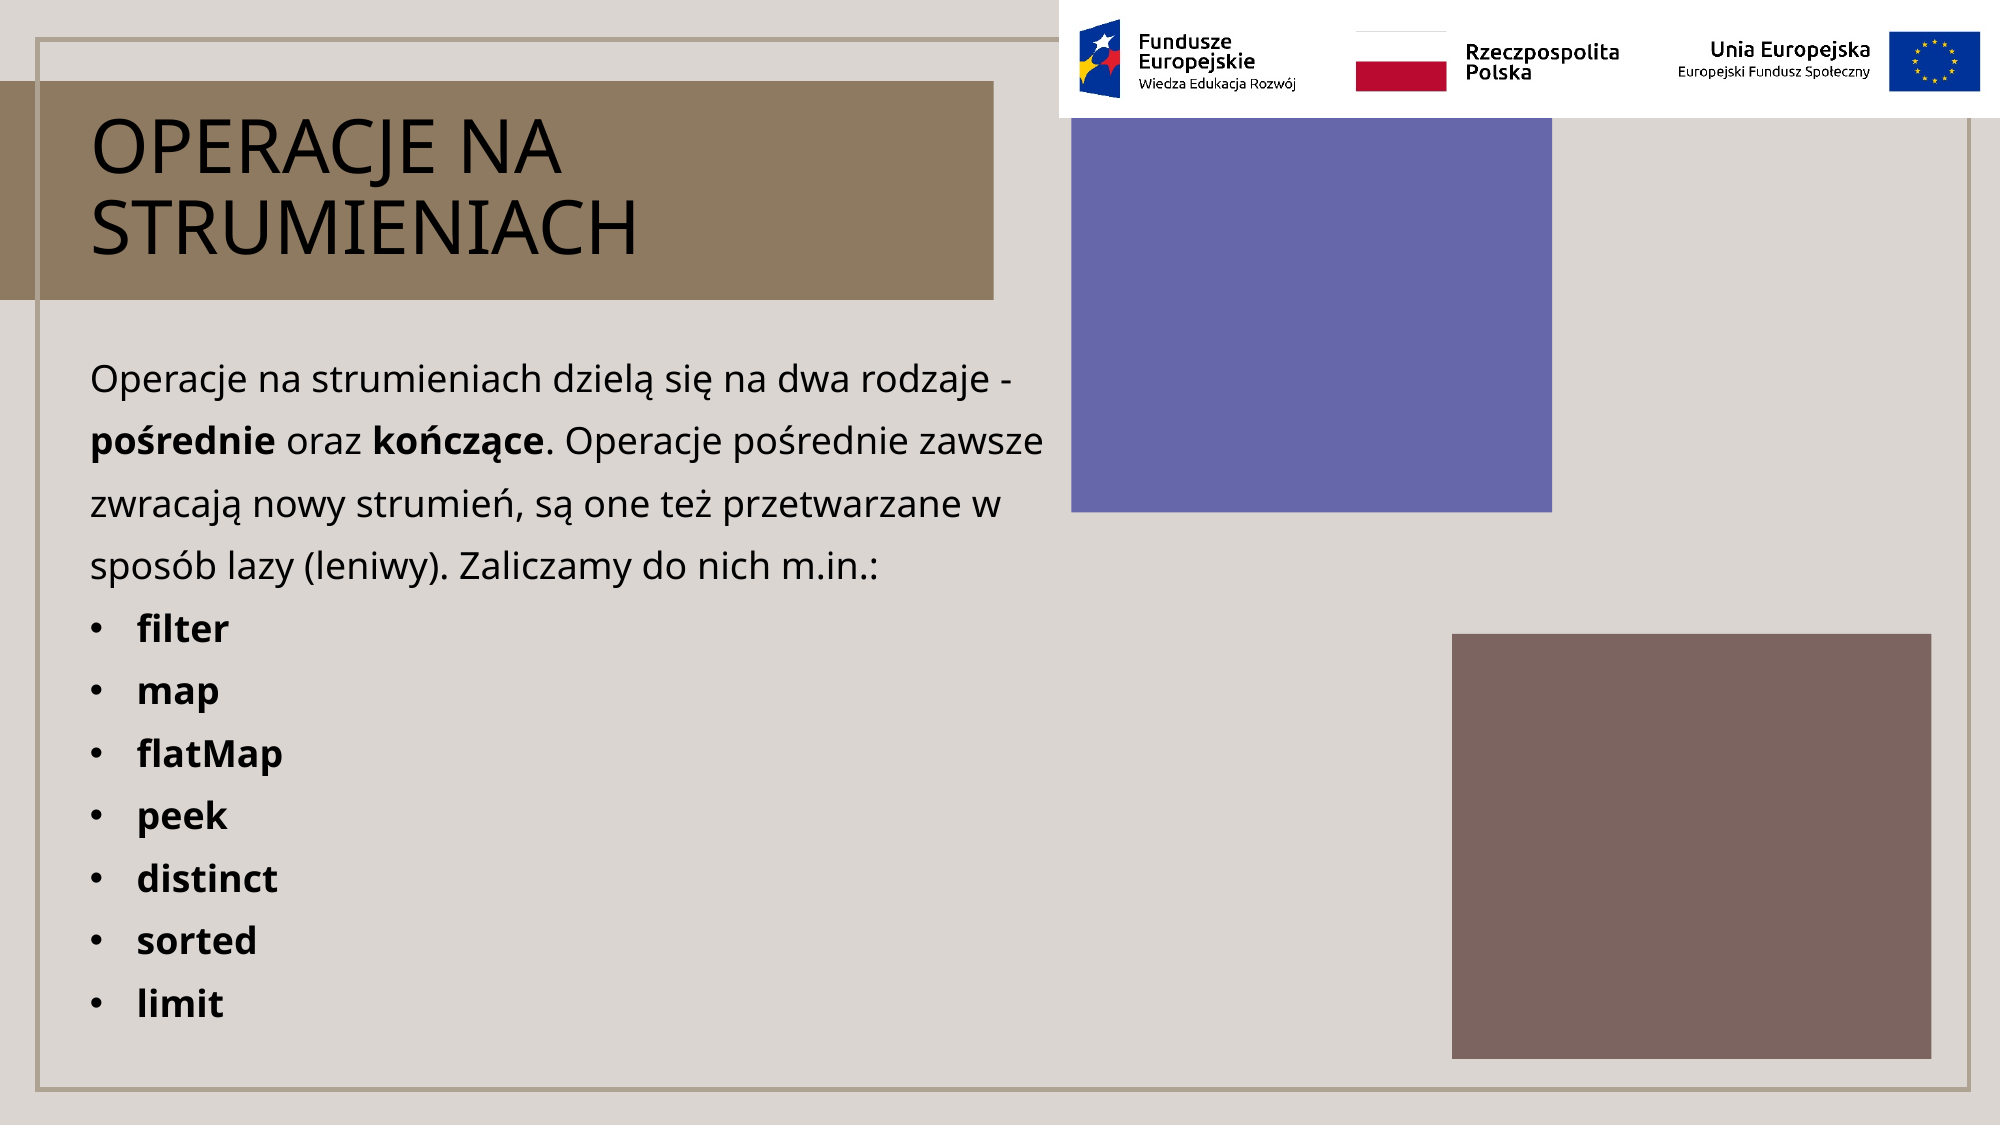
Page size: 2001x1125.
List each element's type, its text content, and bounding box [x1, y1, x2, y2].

list Operacje na strumieniach dzielą się na dwa rodzaje - pośrednie oraz kończące. Operacje pośrednie zawsze zwracają nowy strumień, są one też przetwarzane w sposób lazy (leniwy). Zaliczamy do nich m.in.: filter map flatMap peek distinct sorted limit [75, 329, 1060, 1079]
title Operacje na strumieniach [75, 101, 1000, 329]
picture [1059, 0, 2000, 118]
